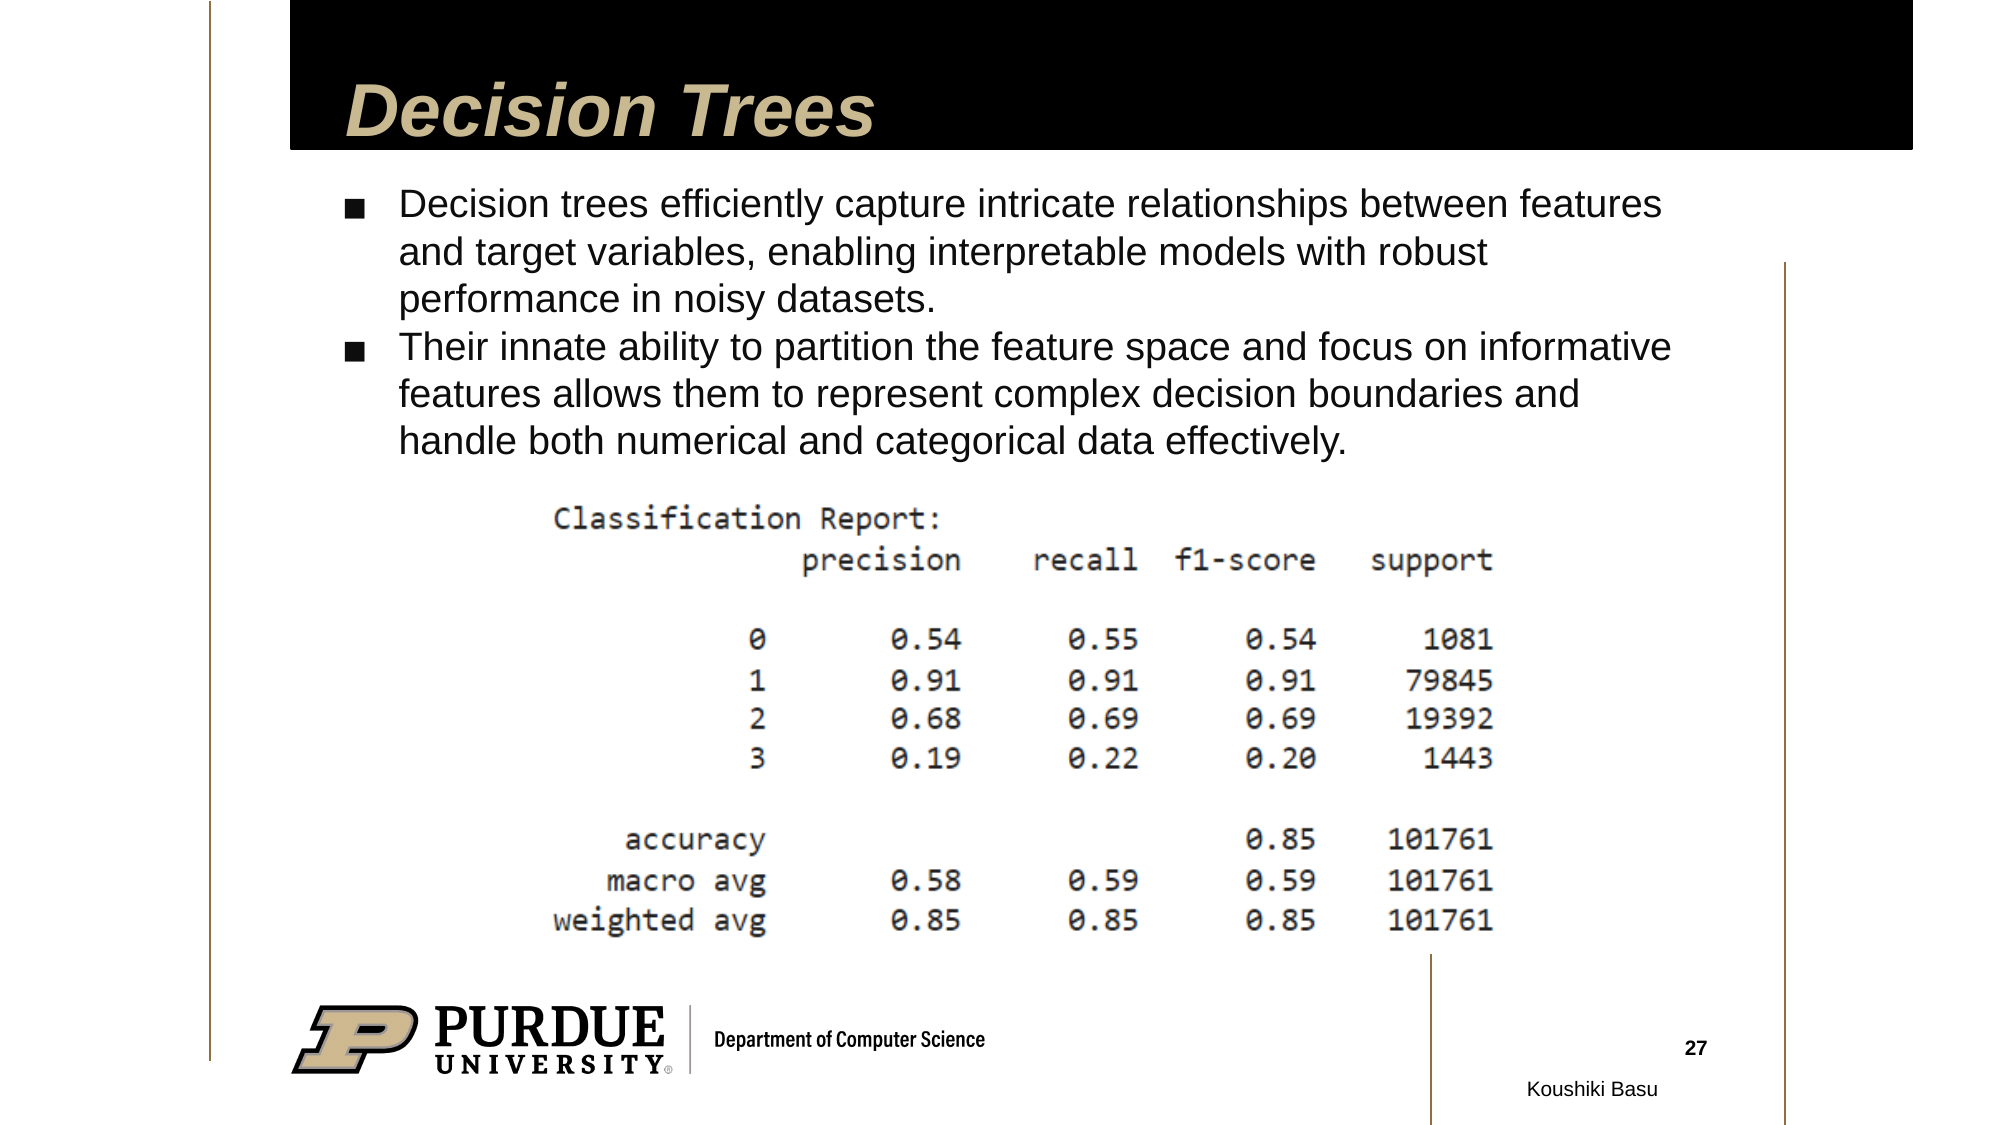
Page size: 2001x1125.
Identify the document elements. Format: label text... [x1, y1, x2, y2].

text_box Koushiki Basu [1511, 1062, 1739, 1113]
slide_number ‹#› [1656, 1017, 1737, 1062]
title Decision Trees [343, 69, 1659, 178]
picture [537, 492, 1523, 955]
picture [291, 1002, 1000, 1078]
list Decision trees efficiently capture intricate relationships between features and target variables, enabling interpretable models with robust performance in noisy datasets. Their innate ability to partition the feature space and focus on informative features allows them to represent complex decision boundaries and handle both numerical and categorical data effectively. [323, 178, 1677, 494]
